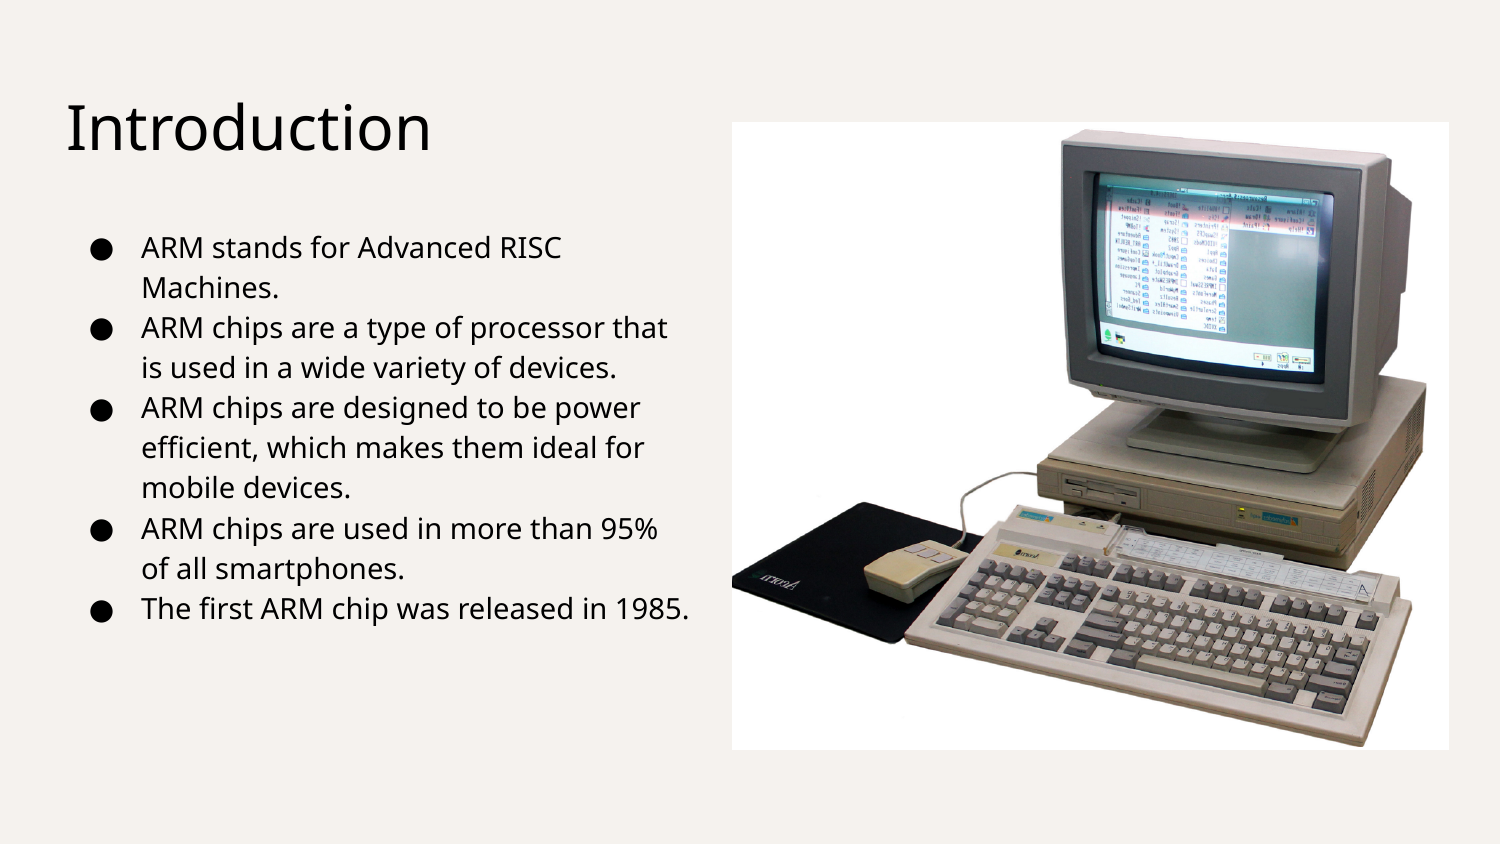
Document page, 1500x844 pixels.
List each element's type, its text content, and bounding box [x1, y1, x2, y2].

list ARM stands for Advanced RISC Machines. ARM chips are a type of processor that is used in a wide variety of devices. ARM chips are designed to be power efficient, which makes them ideal for mobile devices. ARM chips are used in more than 95% of all smartphones. The first ARM chip was released in 1985. [51, 208, 708, 770]
title Introduction [51, 72, 1449, 167]
picture [732, 122, 1450, 750]
